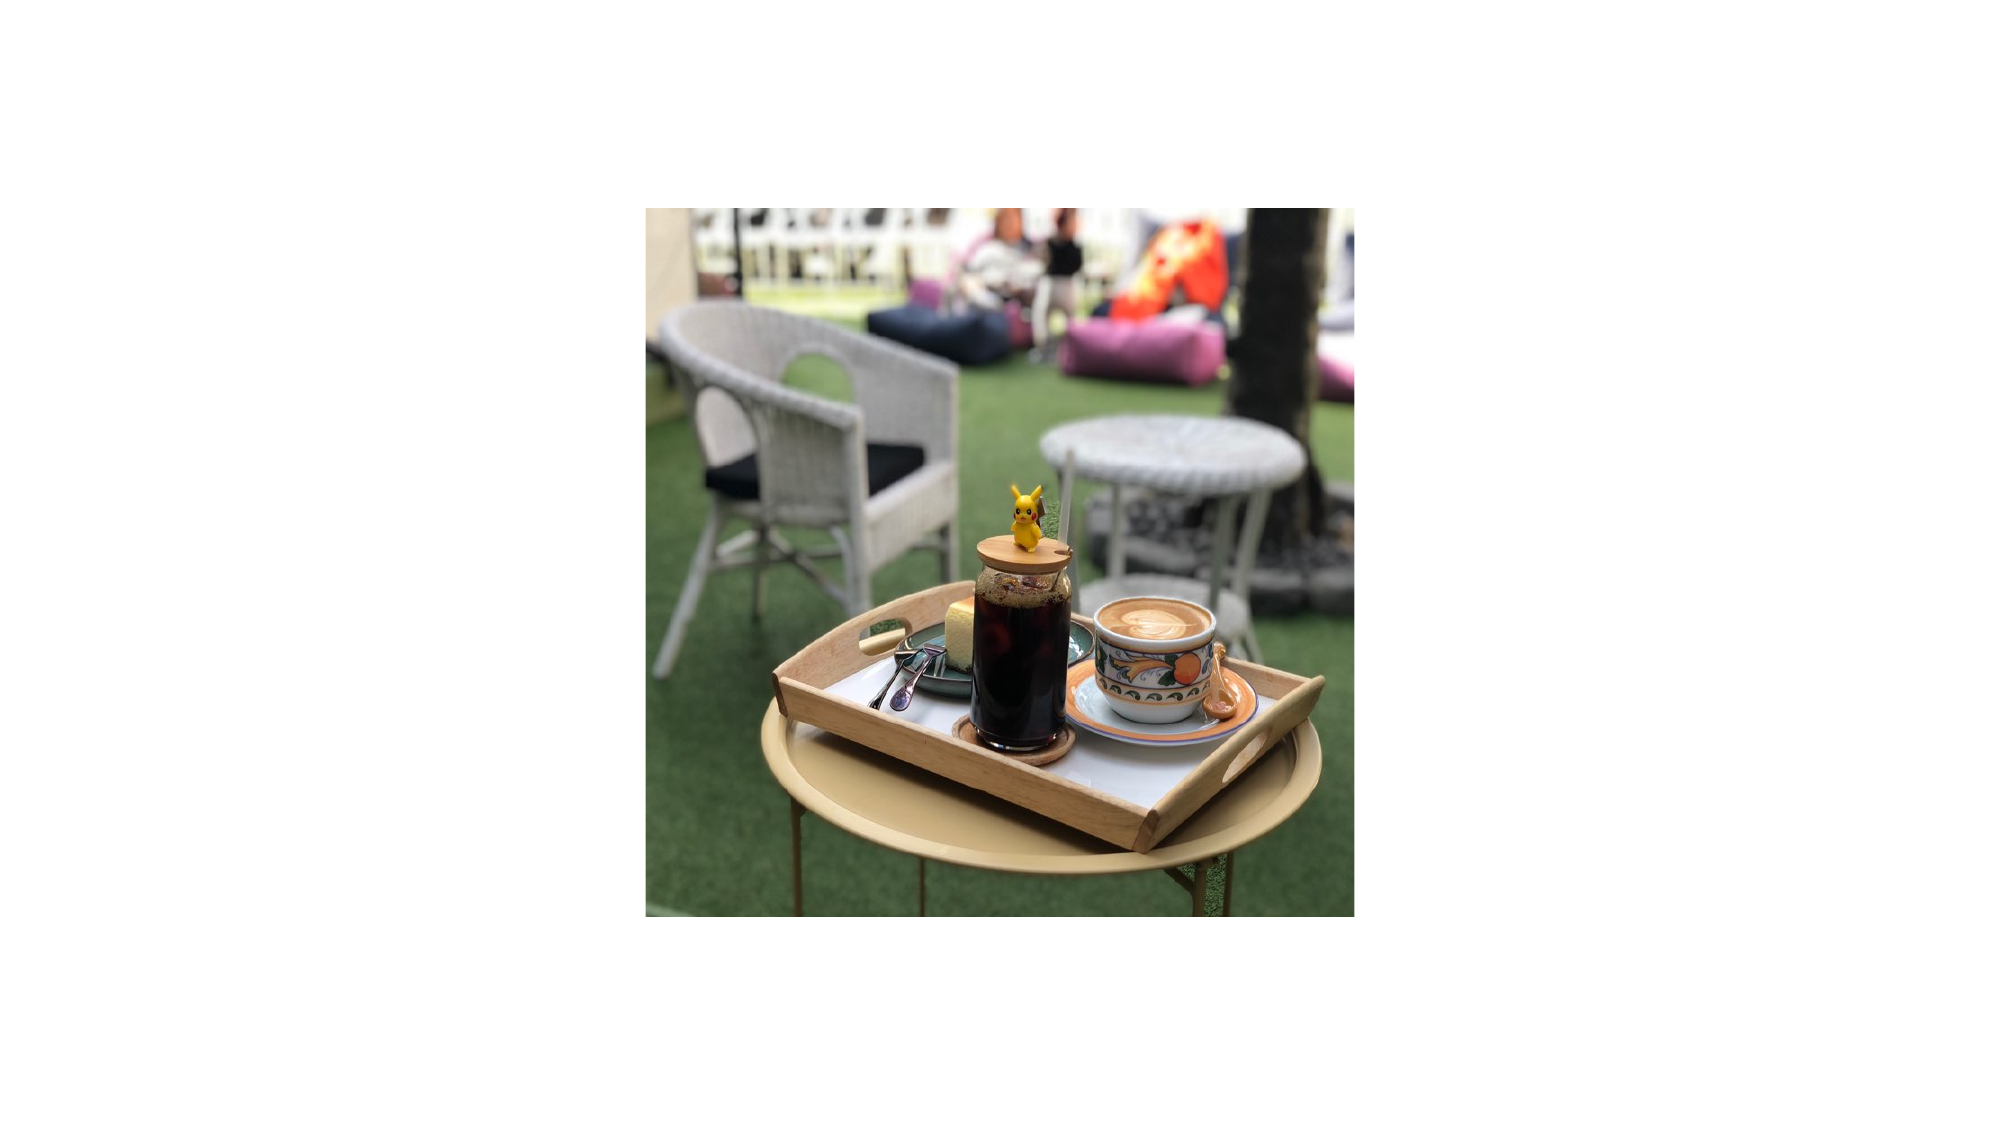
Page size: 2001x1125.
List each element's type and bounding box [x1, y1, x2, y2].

picture [645, 208, 1355, 917]
